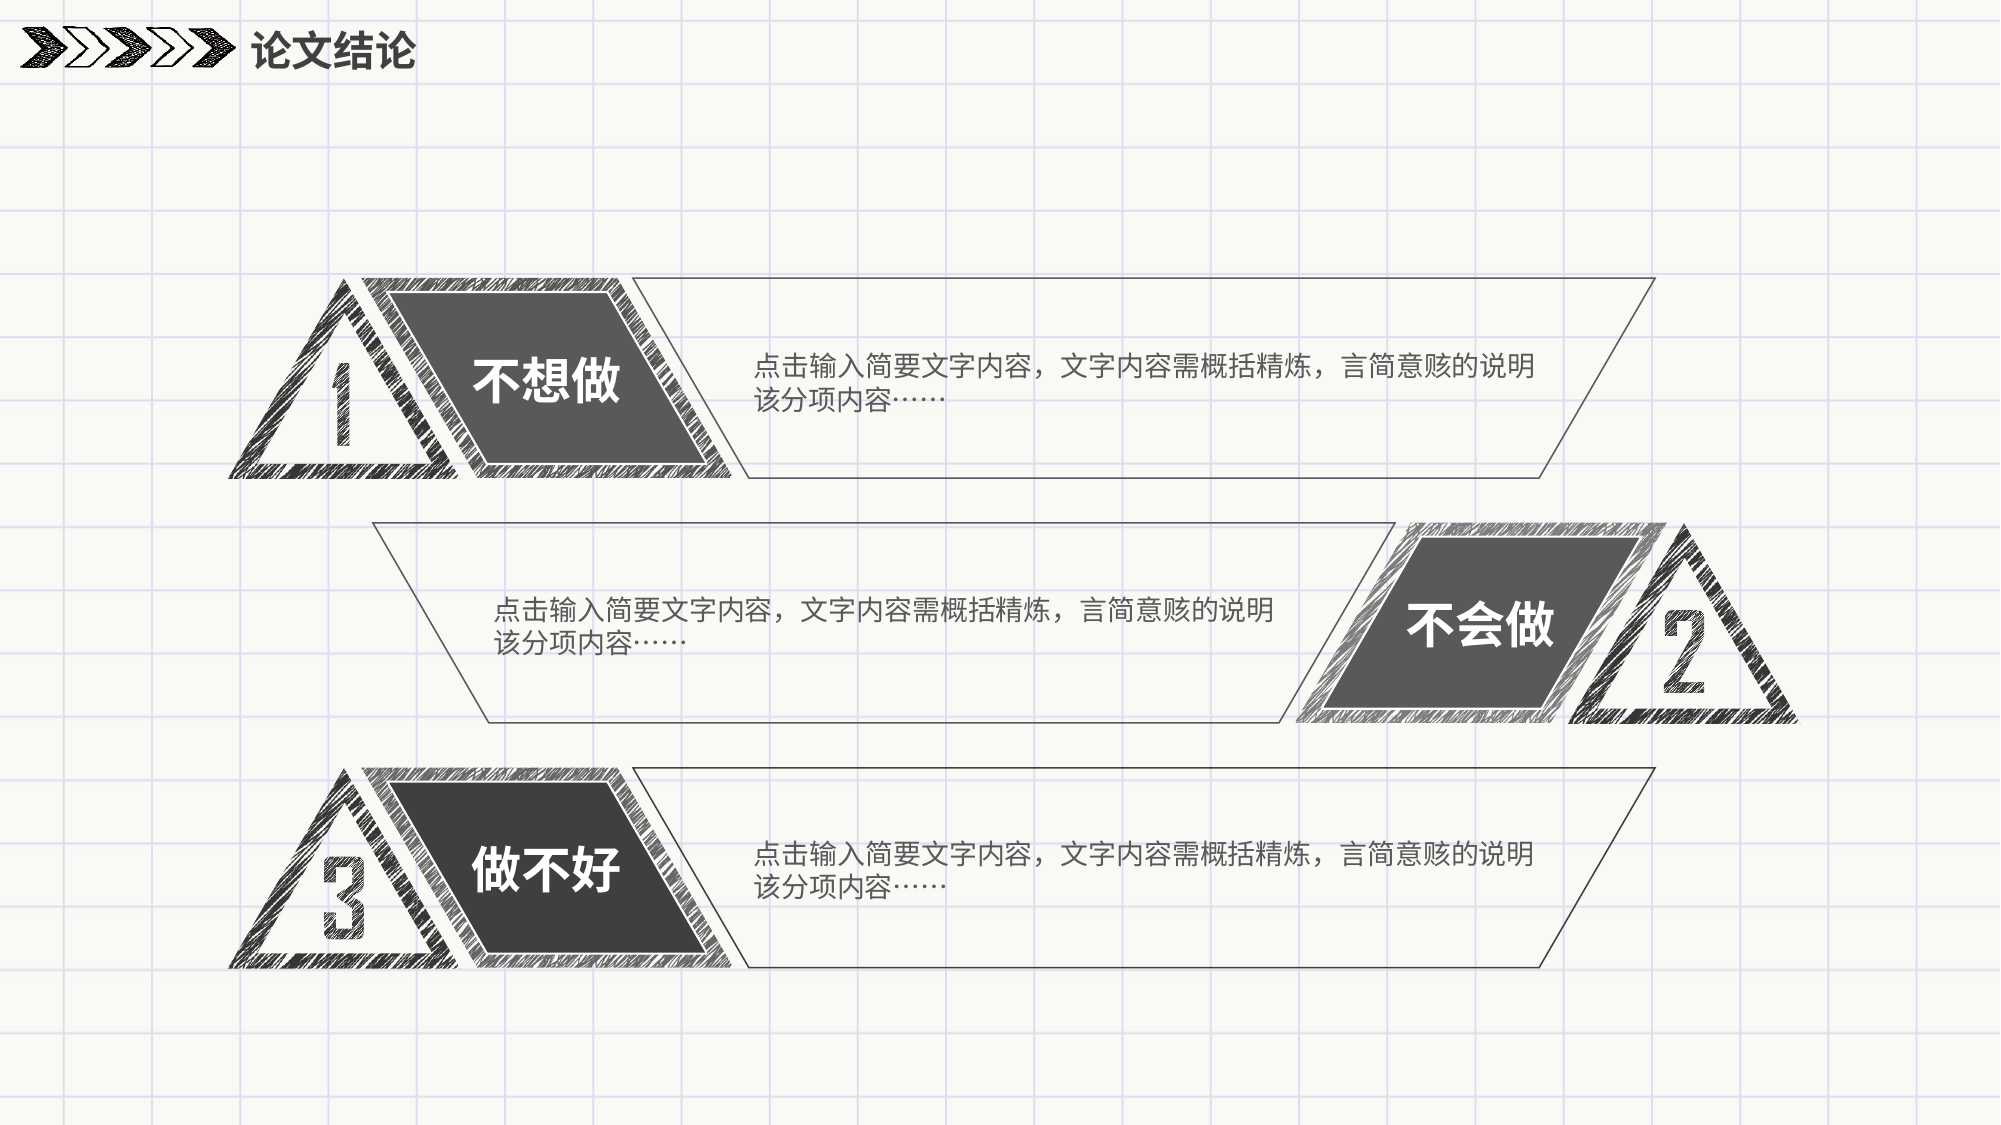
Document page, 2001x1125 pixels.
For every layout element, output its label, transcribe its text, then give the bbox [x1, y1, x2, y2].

text_box [461, 780, 708, 955]
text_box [1567, 523, 1801, 724]
text_box 不会做 [1398, 593, 1564, 652]
text_box [631, 277, 1657, 480]
text_box 论文结论 [235, 17, 525, 82]
picture [20, 26, 236, 68]
text_box 做不好 [464, 838, 630, 897]
text_box 不想做 [464, 349, 630, 407]
text_box [359, 766, 734, 969]
text_box 05 [0, 0, 2000, 1125]
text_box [227, 278, 461, 480]
text_box [461, 290, 708, 466]
text_box [631, 766, 1657, 969]
text_box [359, 276, 734, 480]
text_box [1294, 521, 1669, 724]
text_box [227, 767, 461, 969]
text_box [371, 521, 1397, 724]
text_box [1321, 535, 1567, 710]
